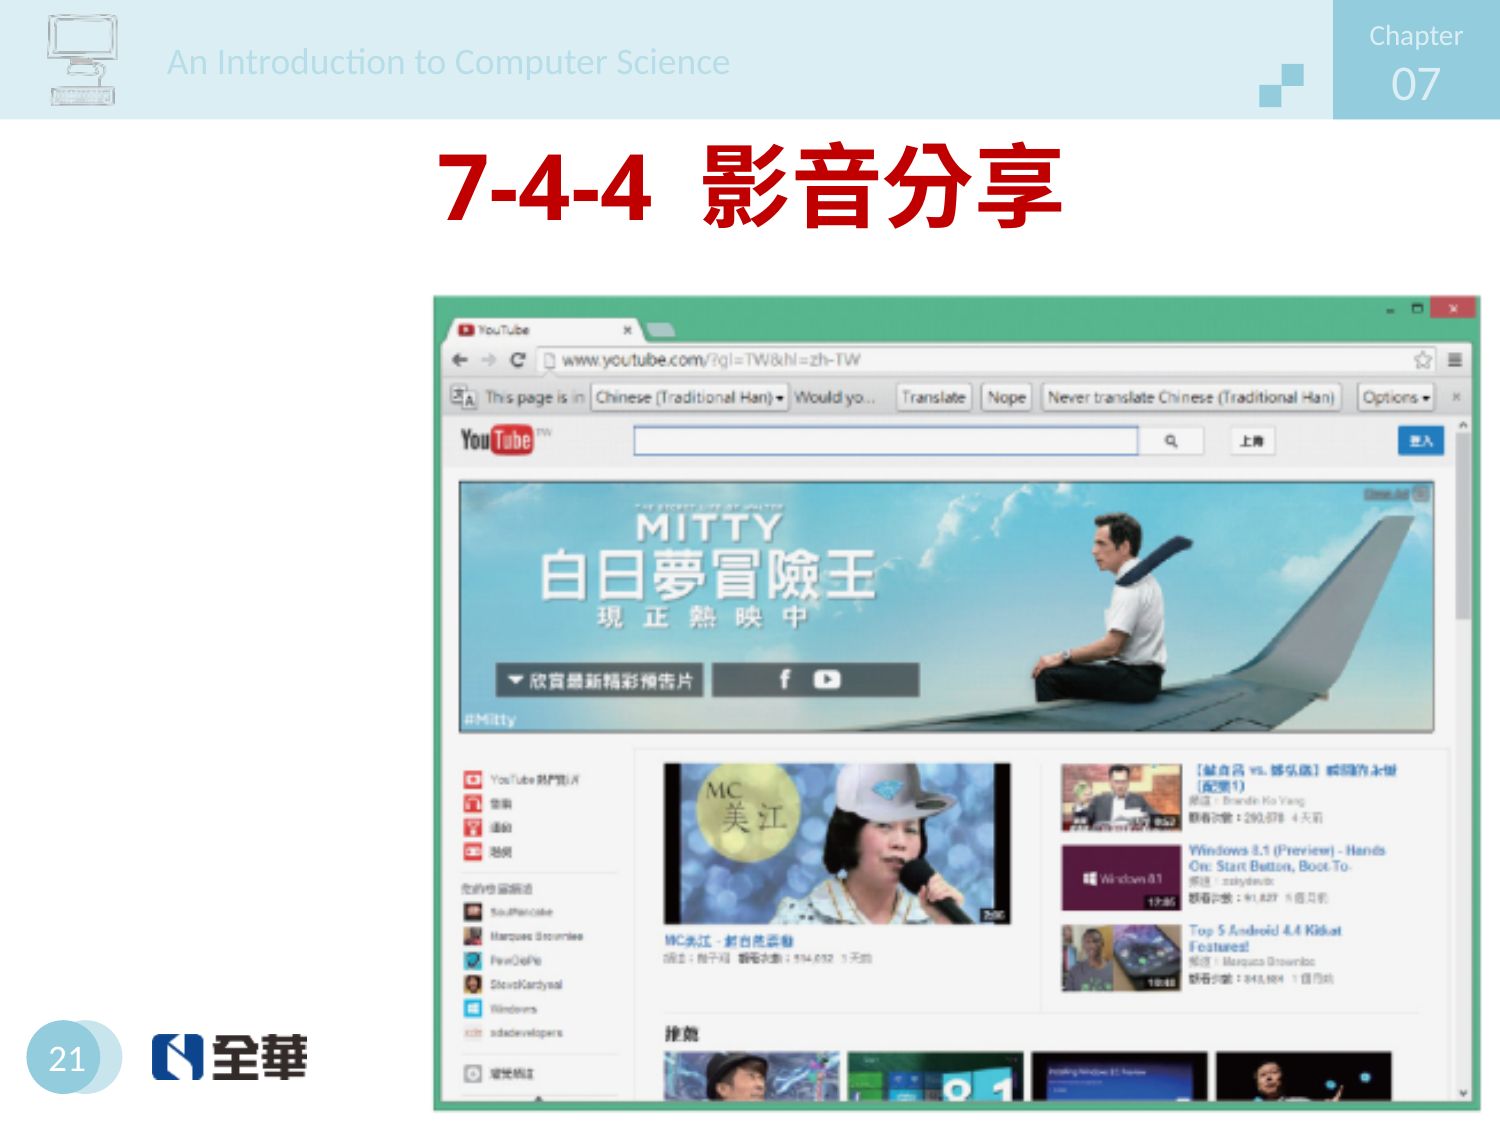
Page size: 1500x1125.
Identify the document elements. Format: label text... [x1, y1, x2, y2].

picture [152, 1034, 307, 1080]
picture [47, 14, 118, 106]
title 7-4-4 影音分享 [76, 90, 1427, 278]
picture [424, 289, 1486, 1119]
